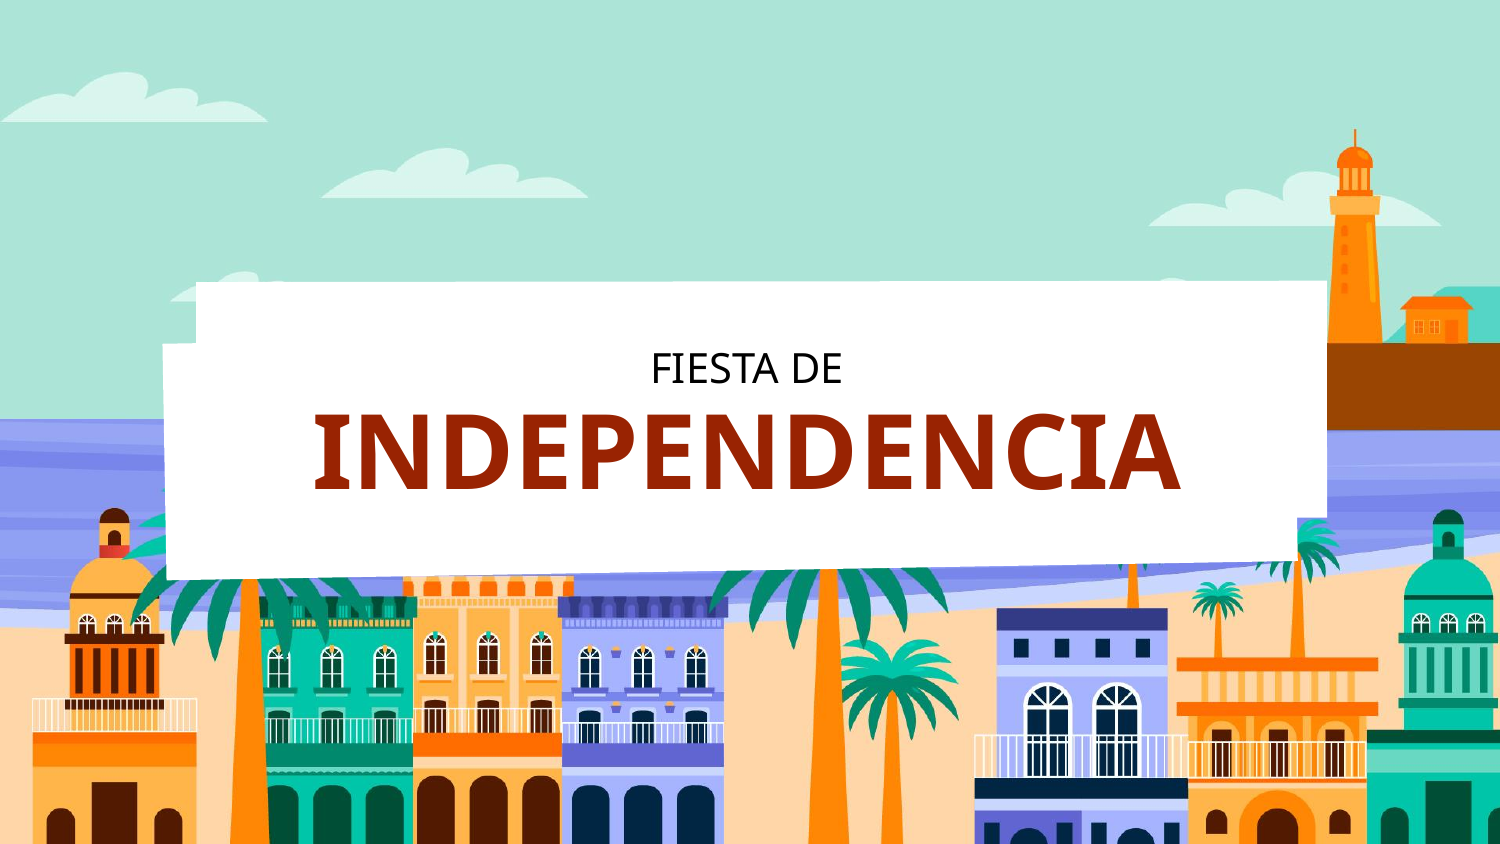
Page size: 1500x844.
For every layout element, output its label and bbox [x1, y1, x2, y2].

picture [0, 0, 1500, 844]
text_box [160, 280, 1333, 577]
